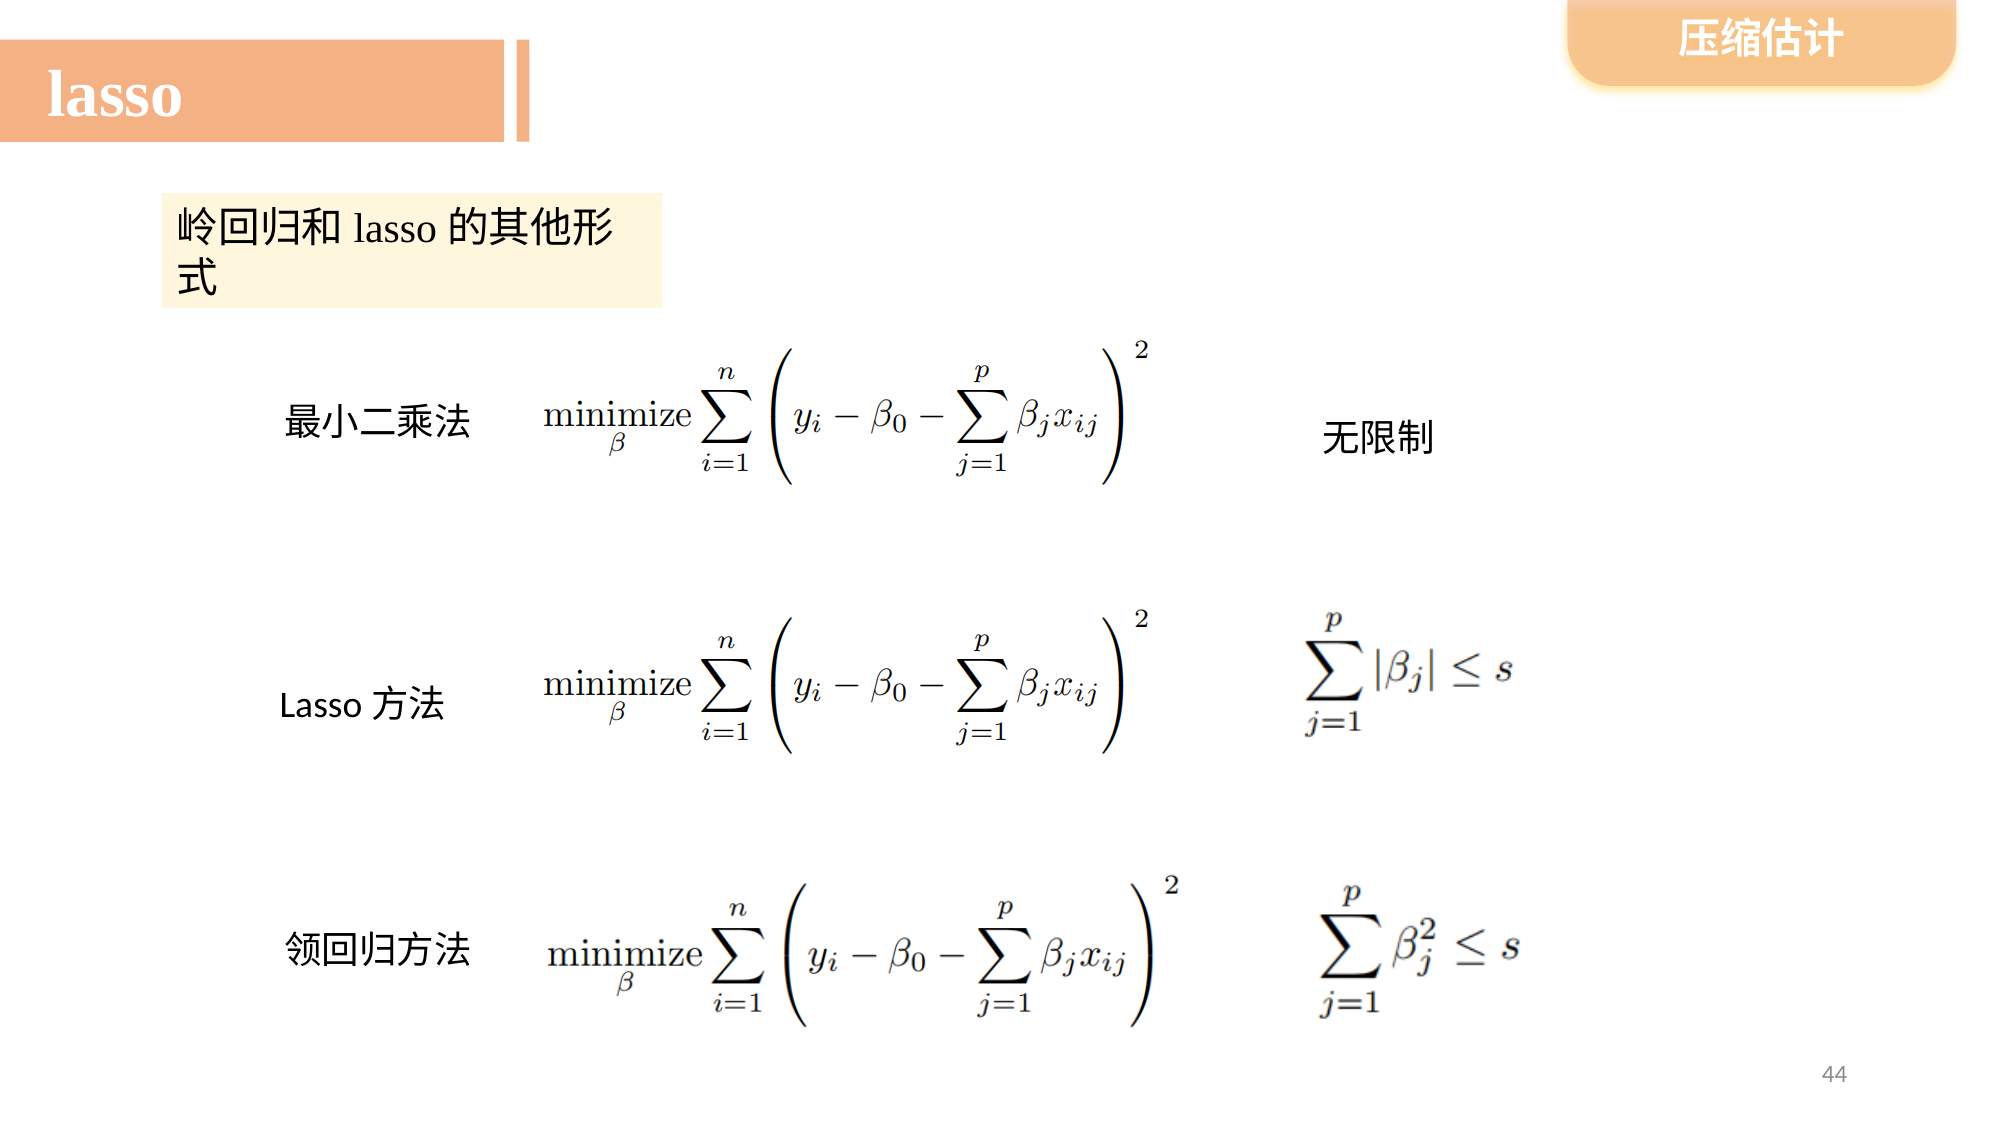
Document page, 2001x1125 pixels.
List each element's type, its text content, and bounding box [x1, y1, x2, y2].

text_box Lasso方法 [264, 672, 462, 733]
text_box 压缩估计 [1566, 0, 1958, 87]
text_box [0, 39, 530, 142]
text_box 无限制 [1307, 406, 1450, 467]
slide_number 44 [1412, 1042, 1863, 1103]
picture [516, 583, 1180, 763]
text_box 最小二乘法 [269, 390, 487, 451]
picture [1284, 585, 1546, 763]
picture [516, 314, 1180, 494]
text_box 领回归方法 [269, 919, 487, 979]
text_box 岭回归和lasso的其他形式 [161, 193, 663, 308]
picture [1294, 866, 1523, 1033]
picture [526, 856, 1216, 1043]
